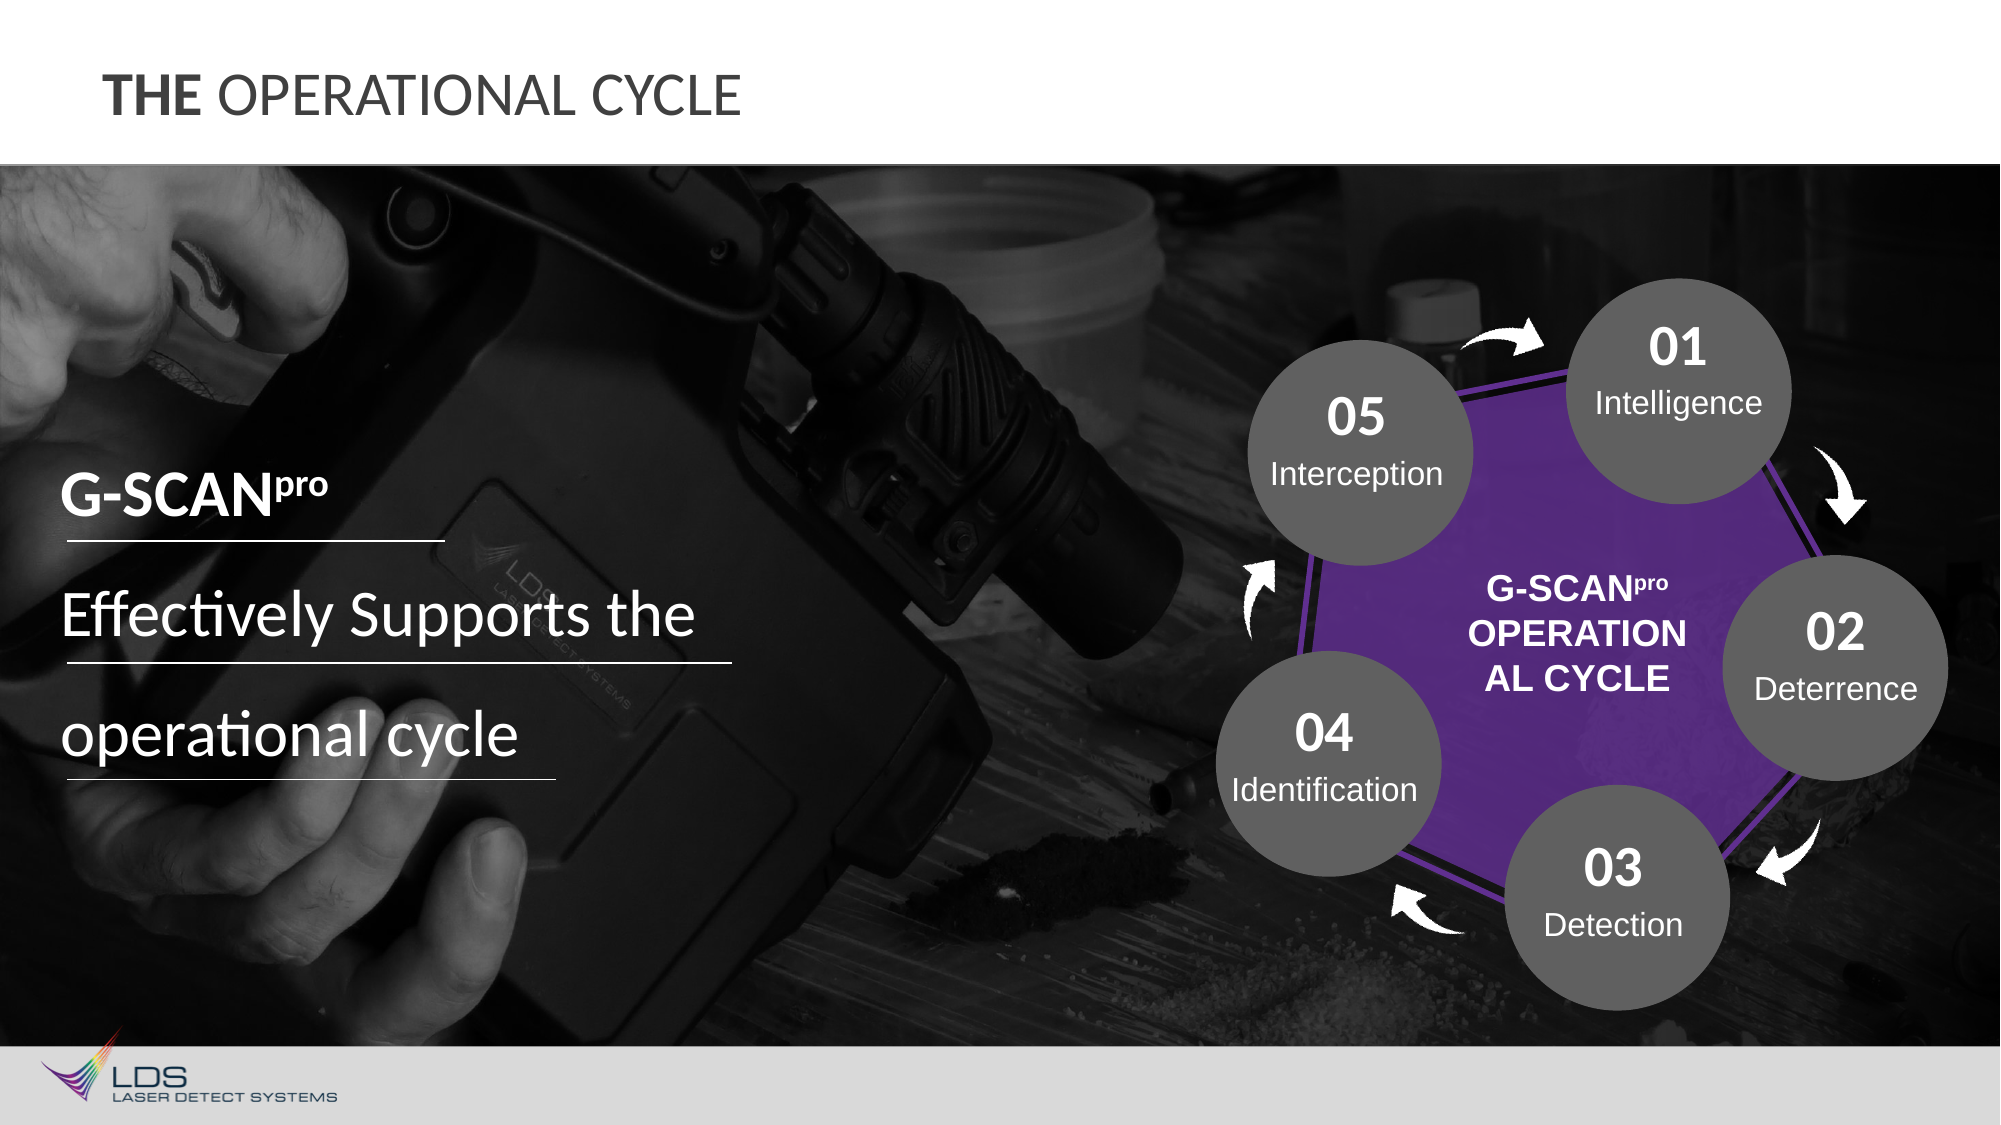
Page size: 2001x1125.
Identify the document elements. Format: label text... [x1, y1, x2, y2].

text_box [0, 1020, 2000, 1125]
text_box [1196, 278, 1965, 1011]
text_box THE OPERATIONAL CYCLE [87, 45, 1855, 163]
picture [0, 165, 2000, 1020]
